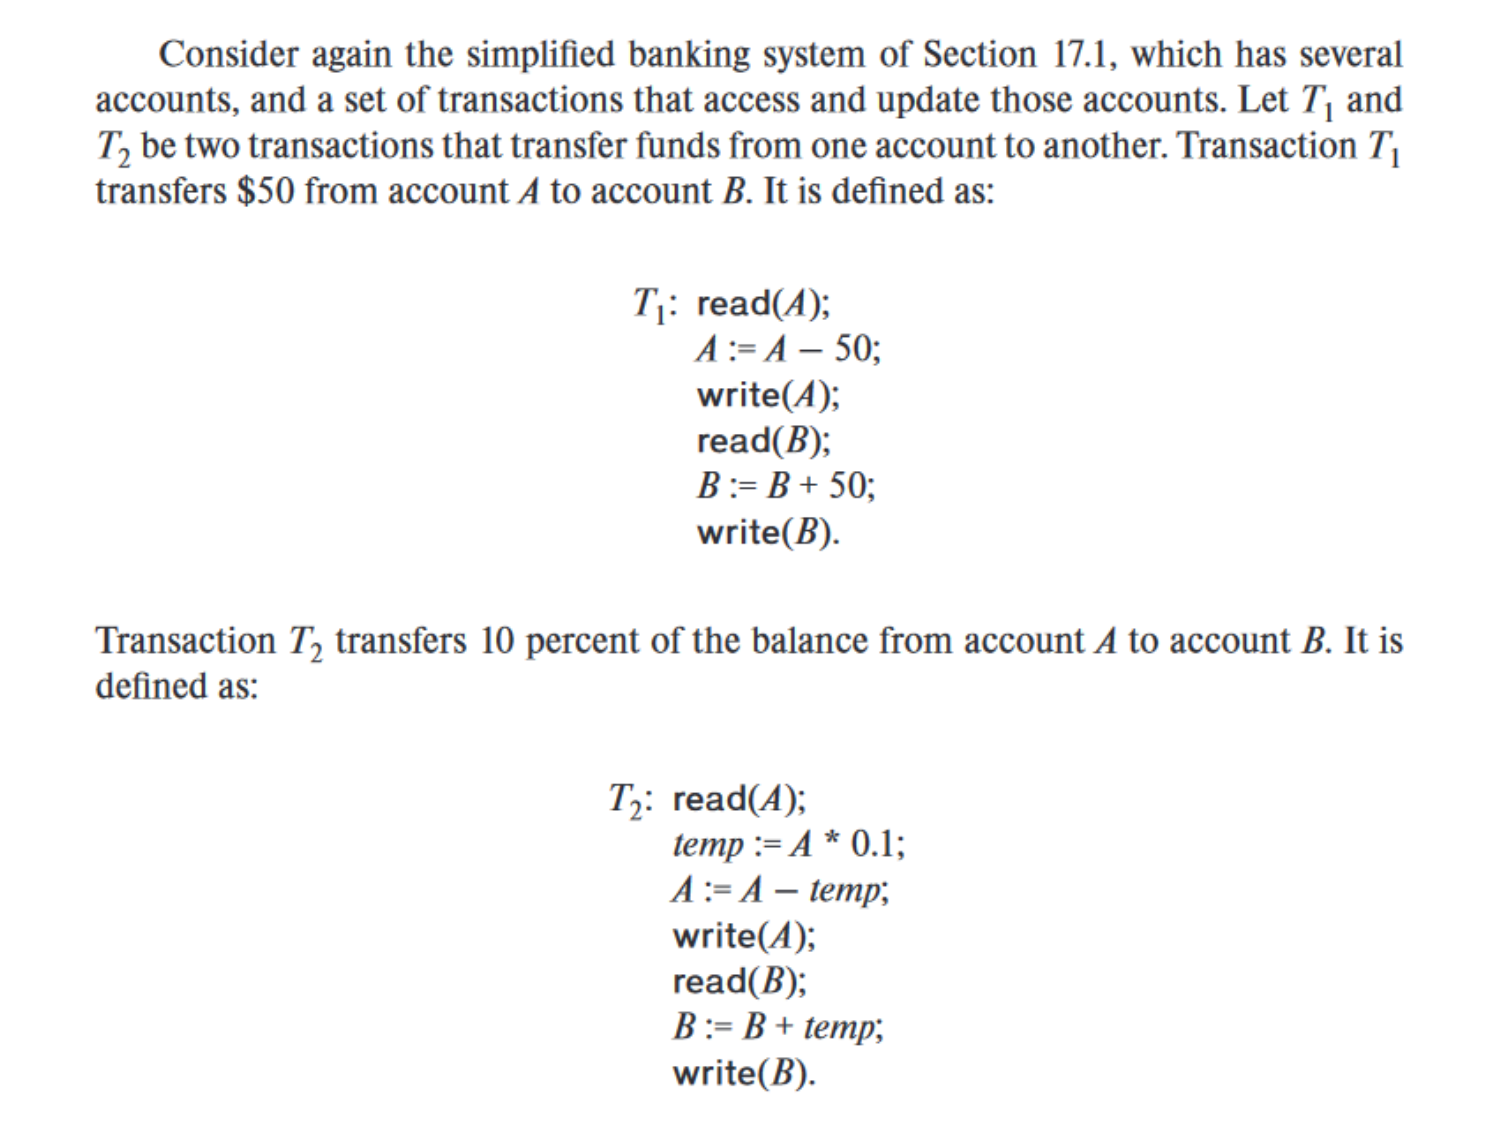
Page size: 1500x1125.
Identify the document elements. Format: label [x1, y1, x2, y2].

picture [74, 34, 1426, 1125]
